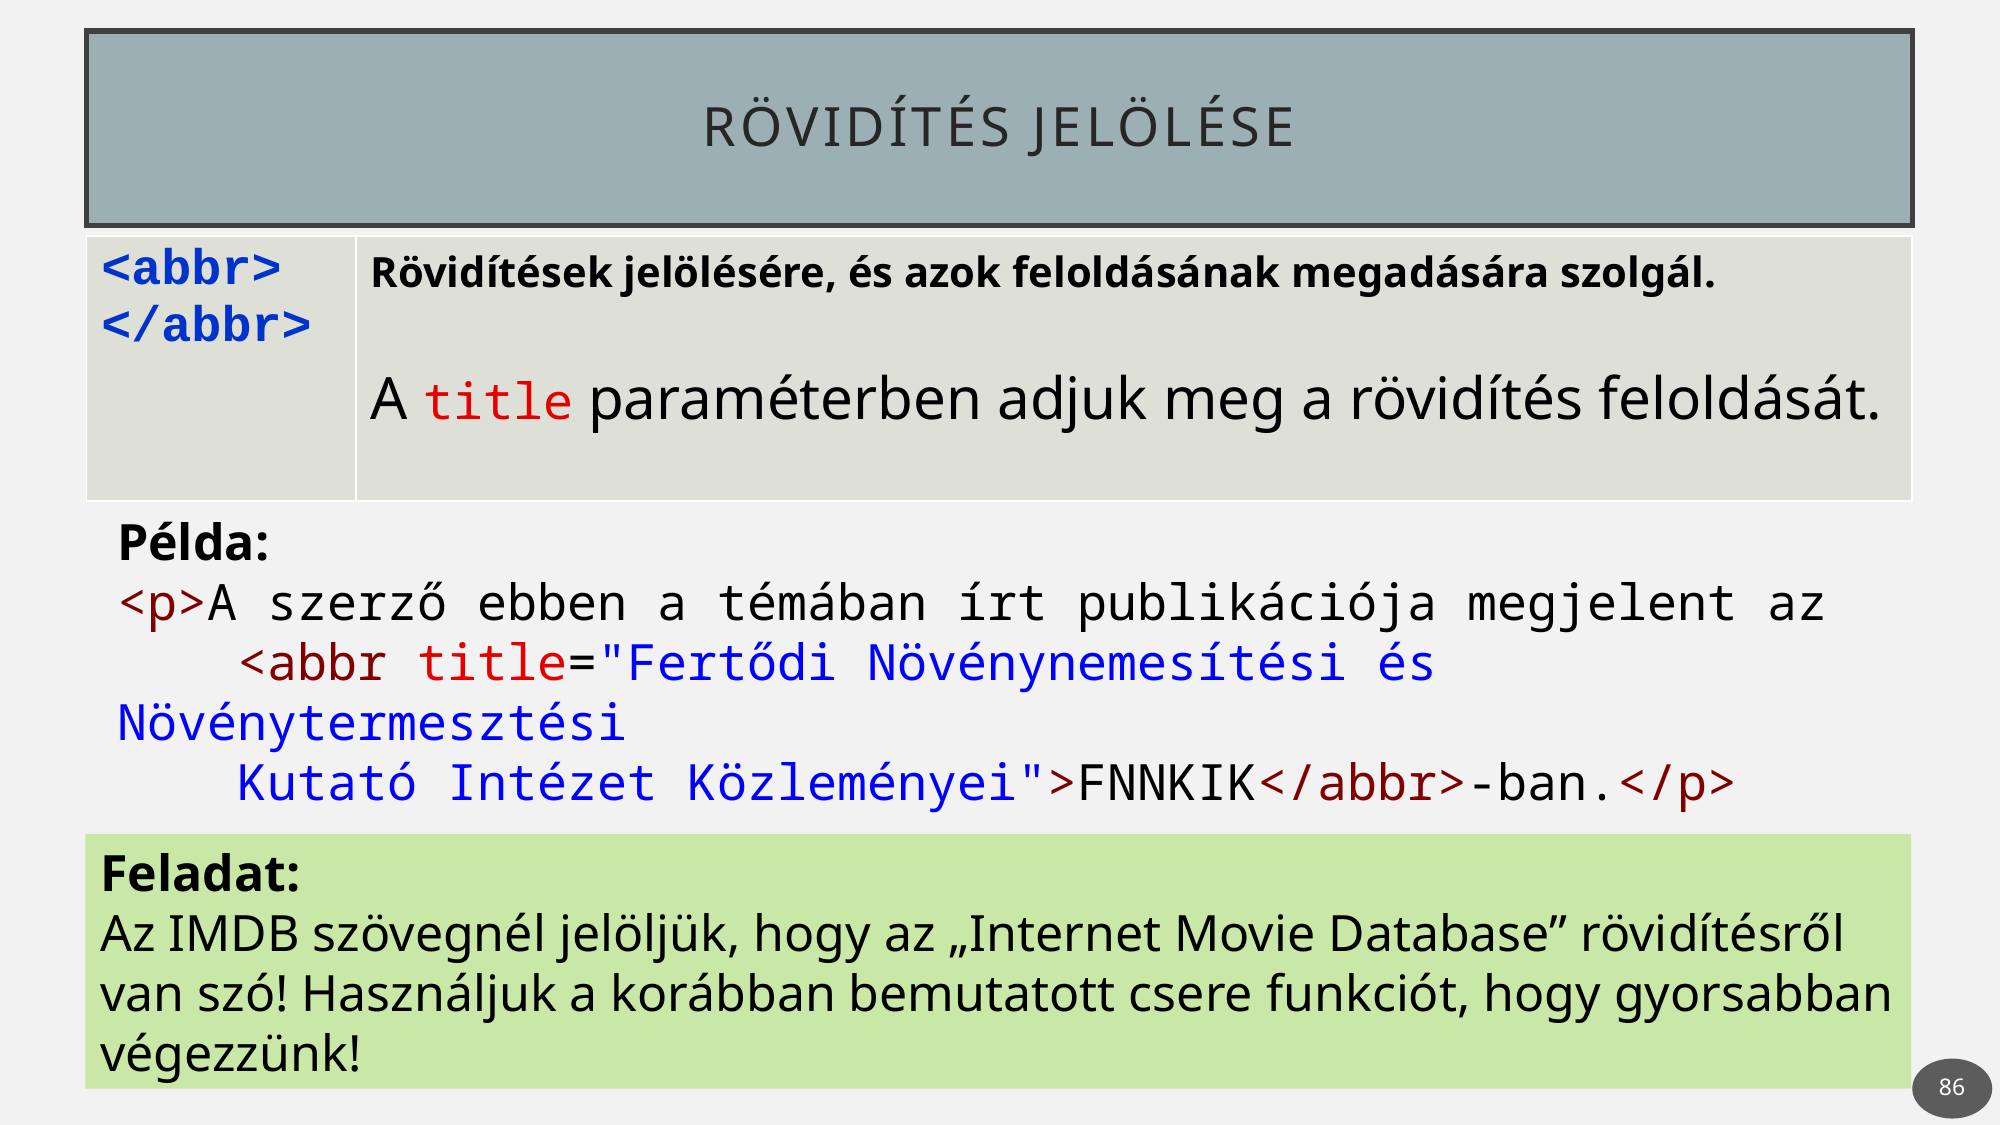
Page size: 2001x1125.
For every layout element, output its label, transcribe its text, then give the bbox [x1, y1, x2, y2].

title Rövidítés jelölése [84, 28, 1915, 228]
text_box Feladat: Az IMDB szövegnél jelöljük, hogy az „Internet Movie Database” rövidítésről van szó! Használjuk a korábban bemutatott csere funkciót, hogy gyorsabban végezzünk! [85, 833, 1912, 1089]
table_header <abbr> </abbr> [87, 237, 355, 500]
slide_number 86 [1912, 1058, 1993, 1119]
table_header Rövidítések jelölésére, és azok feloldásának megadására szolgál. A title paraméterben adjuk meg a rövidítés feloldását. [357, 237, 1911, 500]
text_box Példa: <p>A szerző ebben a témában írt publikációja megjelent az <abbr title="Fertődi Növénynemesítési és Növénytermesztési Kutató Intézet Közleményei">FNNKIK</abbr>-ban.</p> [102, 503, 1913, 819]
